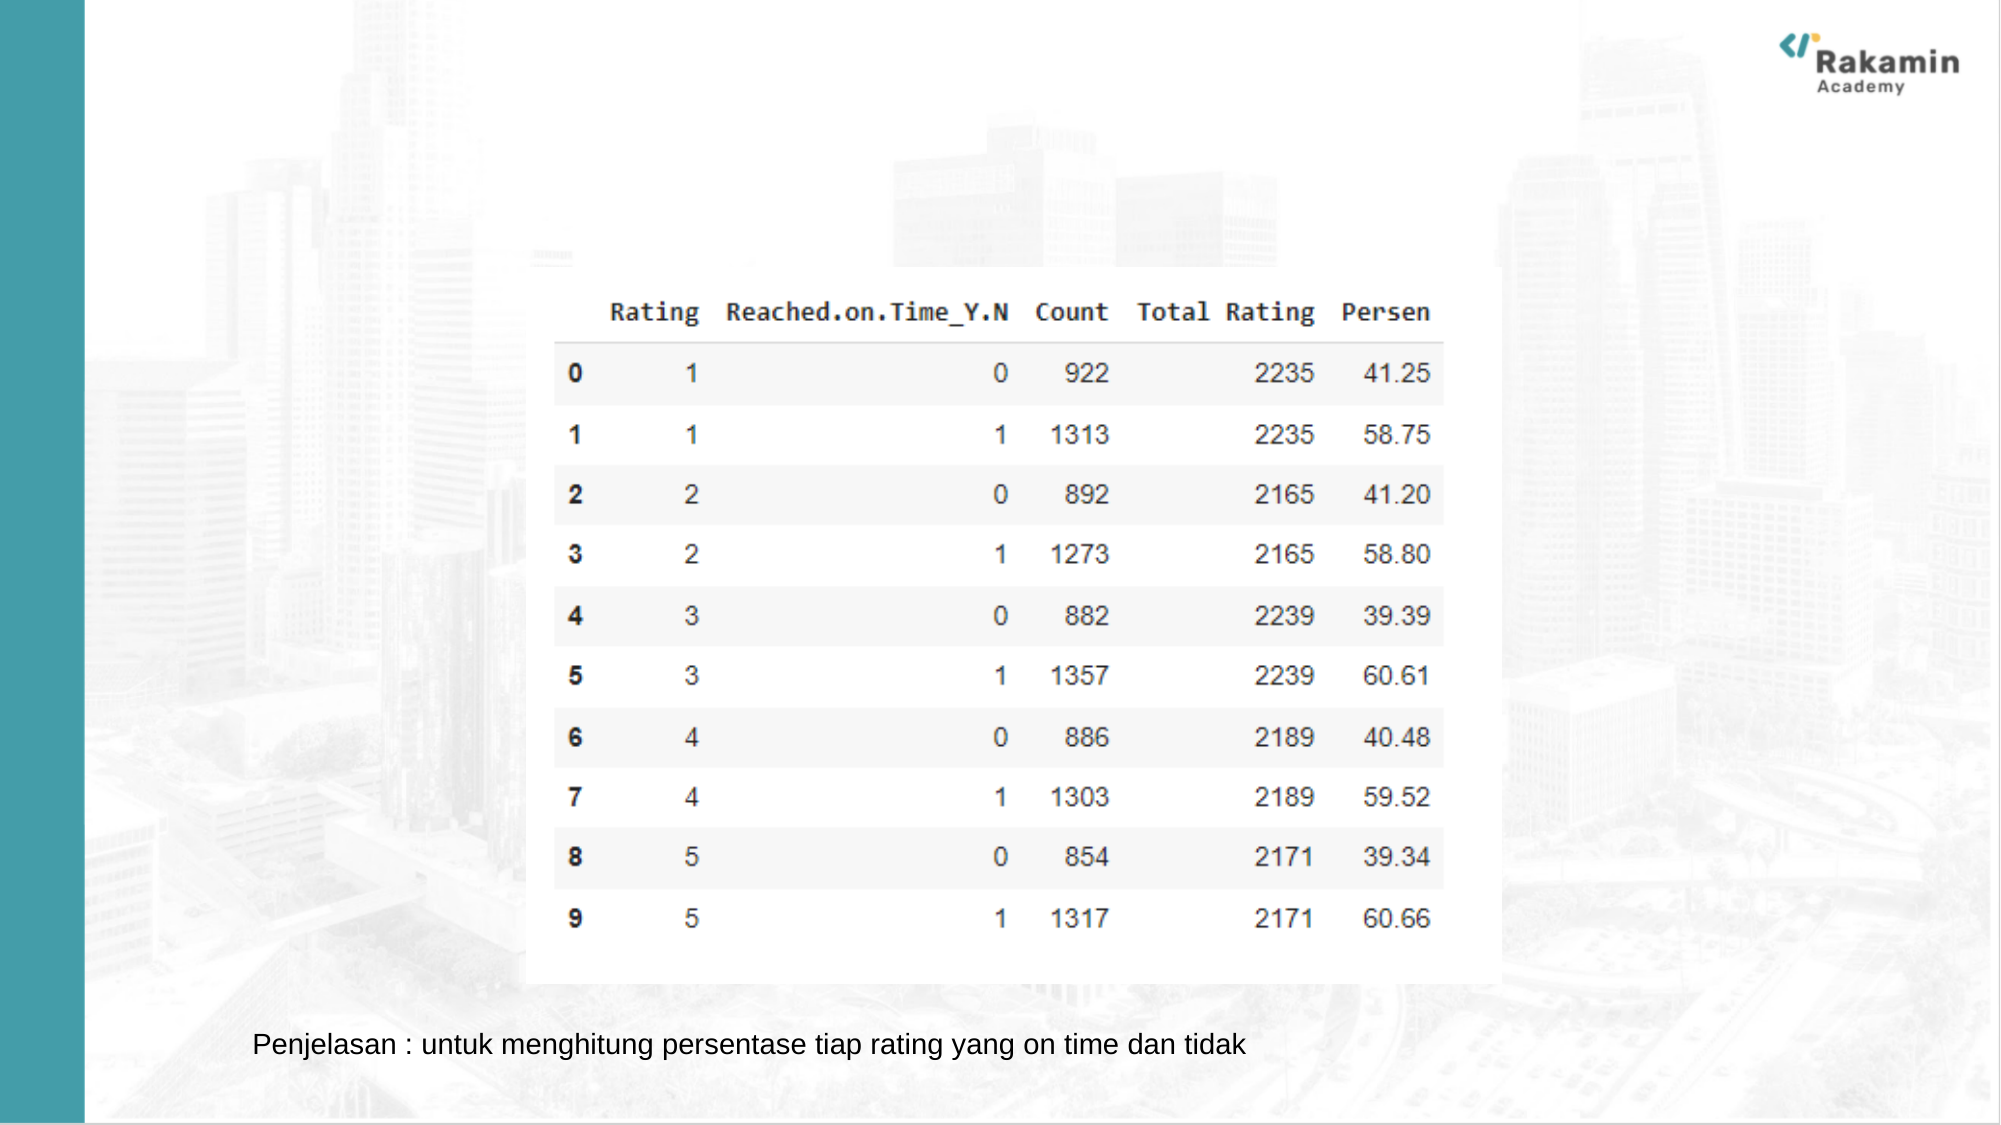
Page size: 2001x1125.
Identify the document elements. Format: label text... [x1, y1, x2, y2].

text_box Penjelasan : untuk menghitung persentase tiap rating yang on time dan tidak [237, 1010, 1499, 1076]
picture [0, 0, 2001, 1125]
